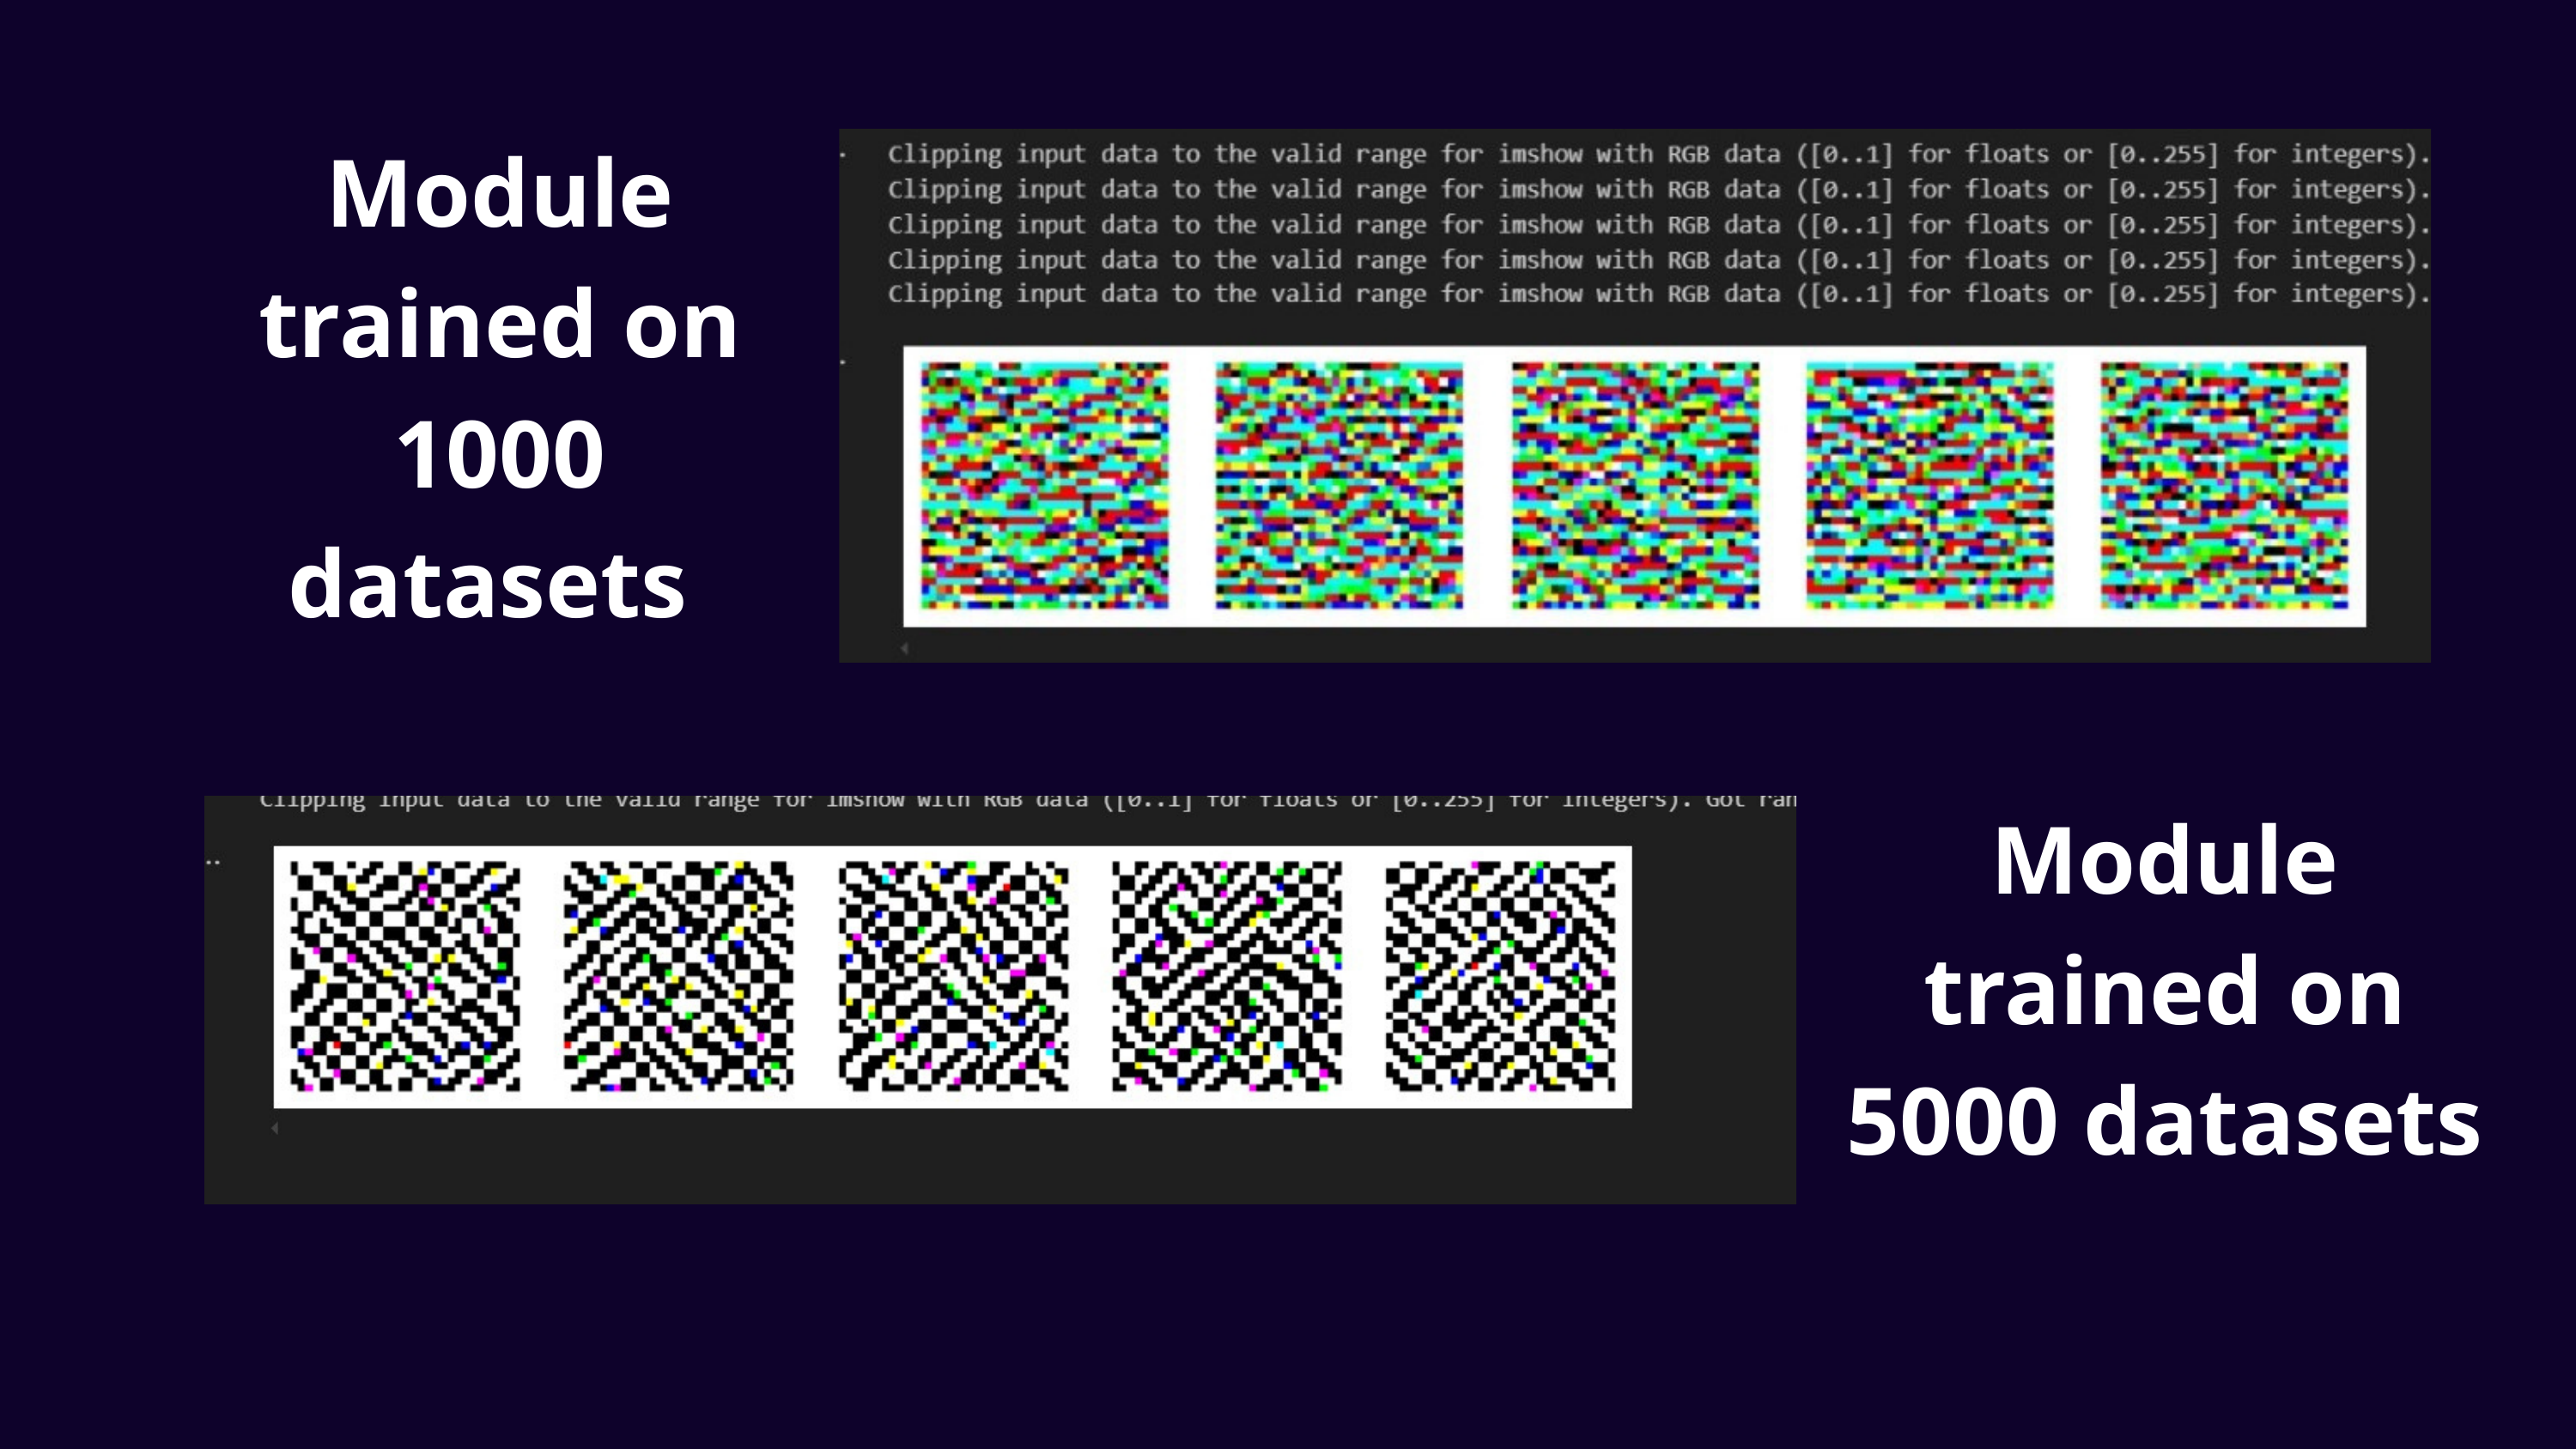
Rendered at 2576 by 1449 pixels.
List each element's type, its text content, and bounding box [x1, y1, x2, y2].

text_box Module trained on 5000 datasets [1825, 782, 2506, 1173]
text_box [204, 796, 1796, 1204]
text_box Module trained on 1000 datasets [182, 115, 817, 637]
text_box [839, 129, 2432, 663]
